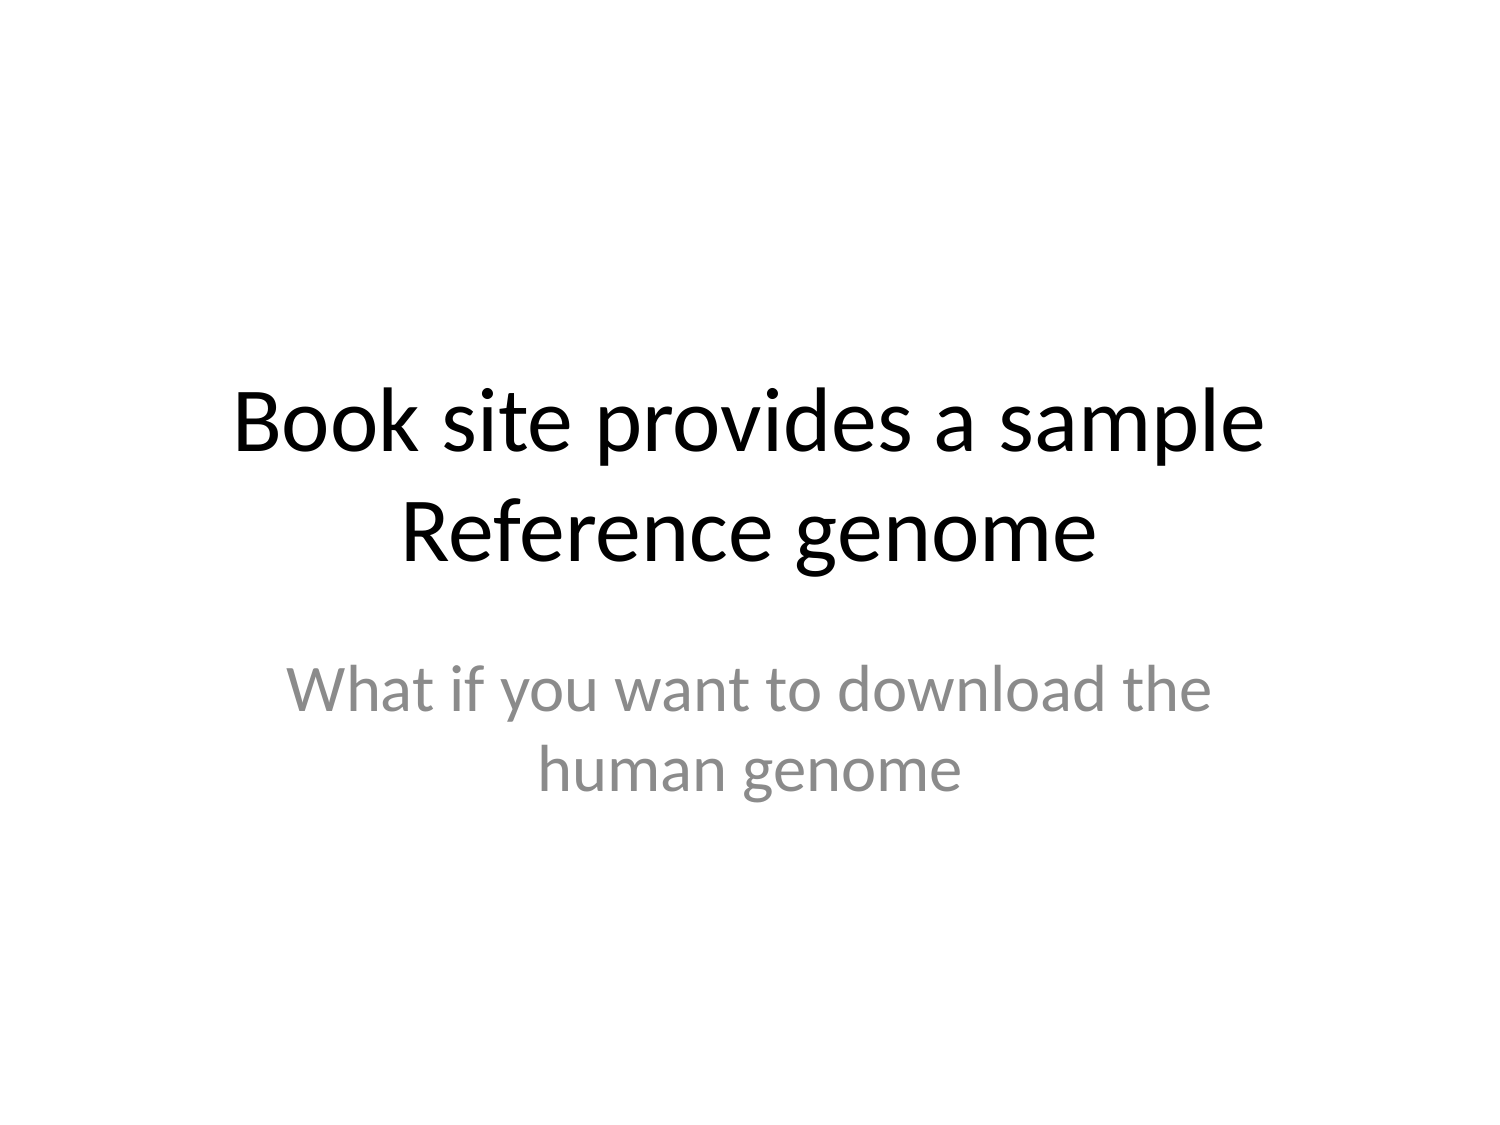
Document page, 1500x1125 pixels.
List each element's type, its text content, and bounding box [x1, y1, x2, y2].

title Book site provides a sample Reference genome [112, 349, 1388, 591]
subtitle What if you want to download the human genome [225, 637, 1275, 925]
